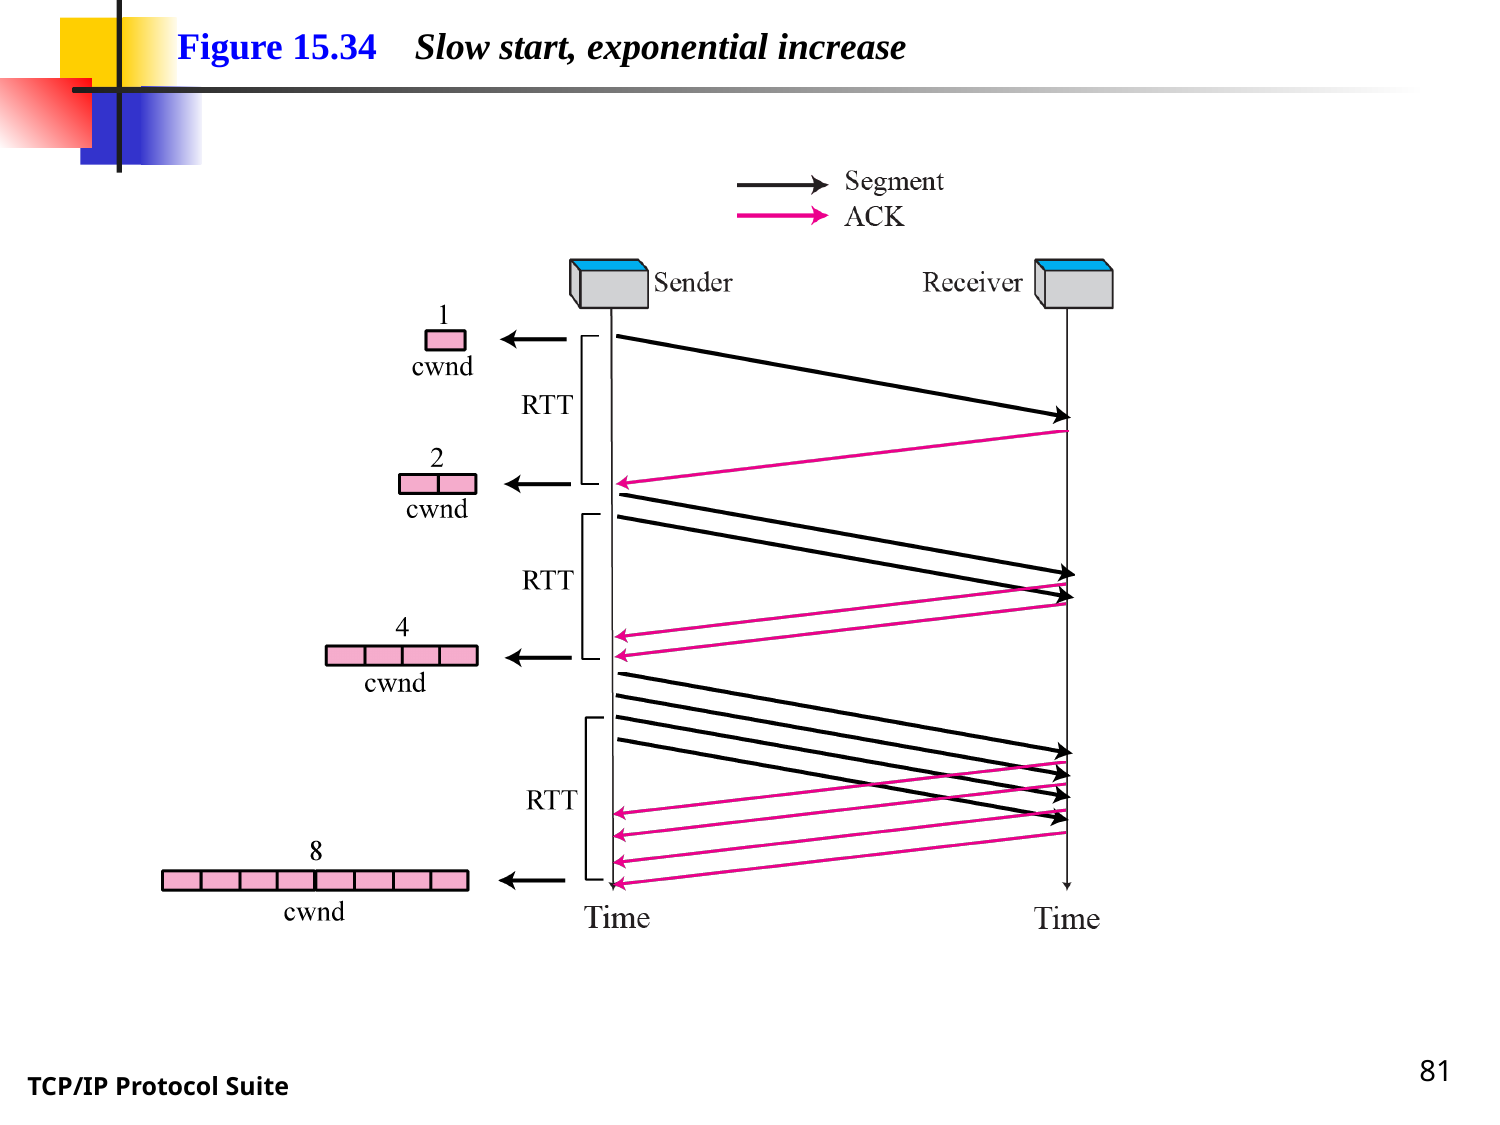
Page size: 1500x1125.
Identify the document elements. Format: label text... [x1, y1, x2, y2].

text_box [116, 93, 122, 173]
text_box [122, 17, 177, 86]
text_box [116, 0, 122, 87]
picture [161, 166, 1114, 939]
text_box [60, 17, 116, 86]
text_box TCP/IP Protocol Suite [12, 1032, 488, 1108]
text_box [80, 93, 116, 165]
text_box [72, 87, 1422, 93]
text_box Figure 15.34 Slow start, exponential increase [162, 14, 1100, 75]
text_box <number> [1155, 1024, 1468, 1100]
text_box [141, 93, 202, 165]
text_box [122, 93, 141, 165]
text_box [0, 78, 92, 148]
